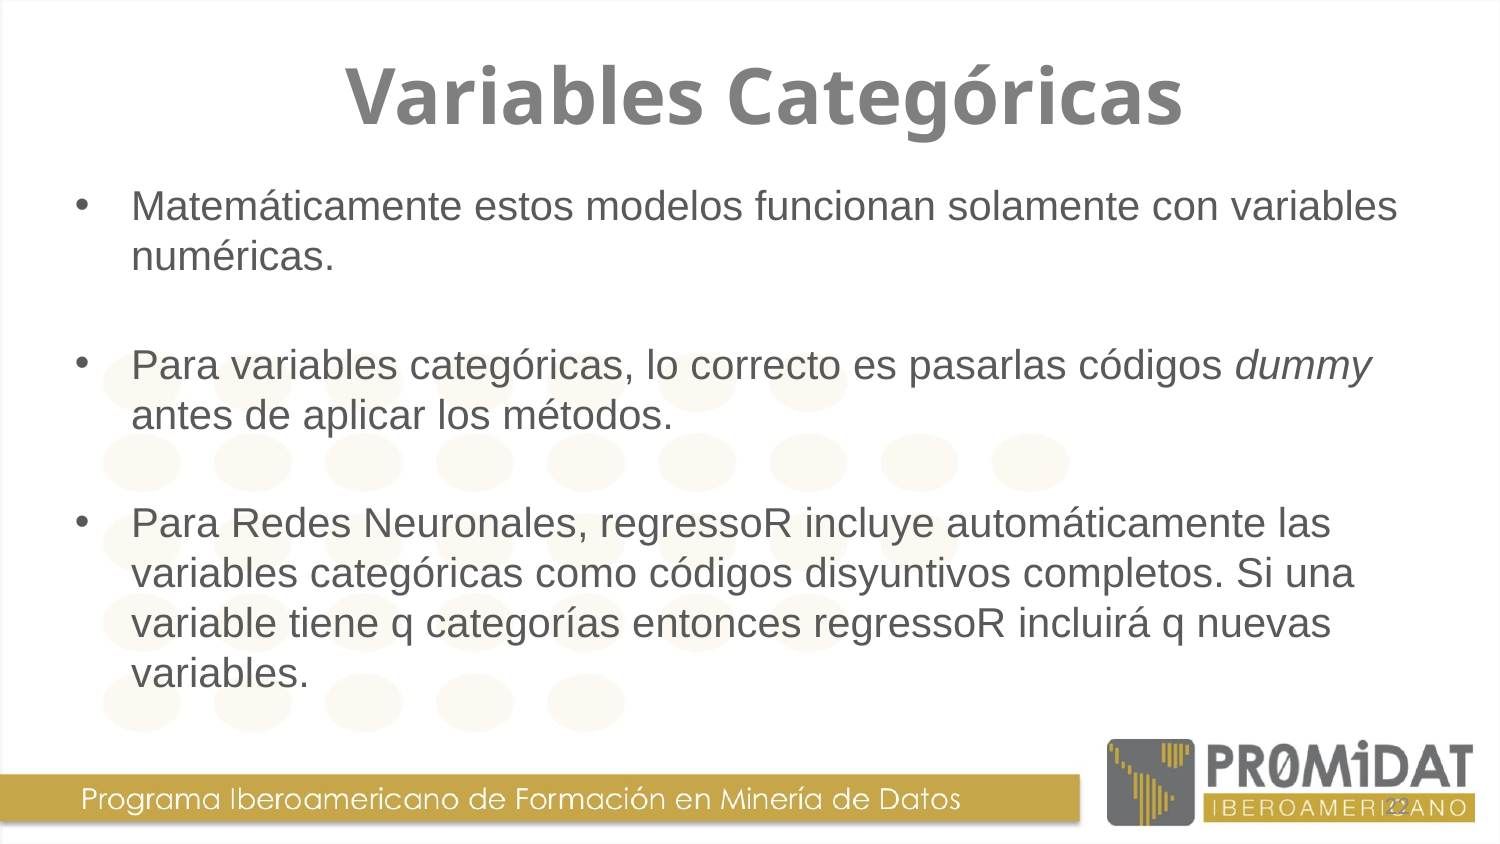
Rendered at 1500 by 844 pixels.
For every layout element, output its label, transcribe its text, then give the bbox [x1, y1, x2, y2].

text_box Matemáticamente estos modelos funcionan solamente con variables numéricas. Para variables categóricas, lo correcto es pasarlas códigos dummy antes de aplicar los métodos. Para Redes Neuronales, regressoR incluye automáticamente las variables categóricas como códigos disyuntivos completos. Si una variable tiene q categorías entonces regressoR incluirá q nuevas variables. [59, 171, 1441, 722]
title Variables Categóricas [75, 39, 1456, 148]
slide_number 22 [1074, 782, 1425, 828]
picture [0, 0, 1500, 844]
